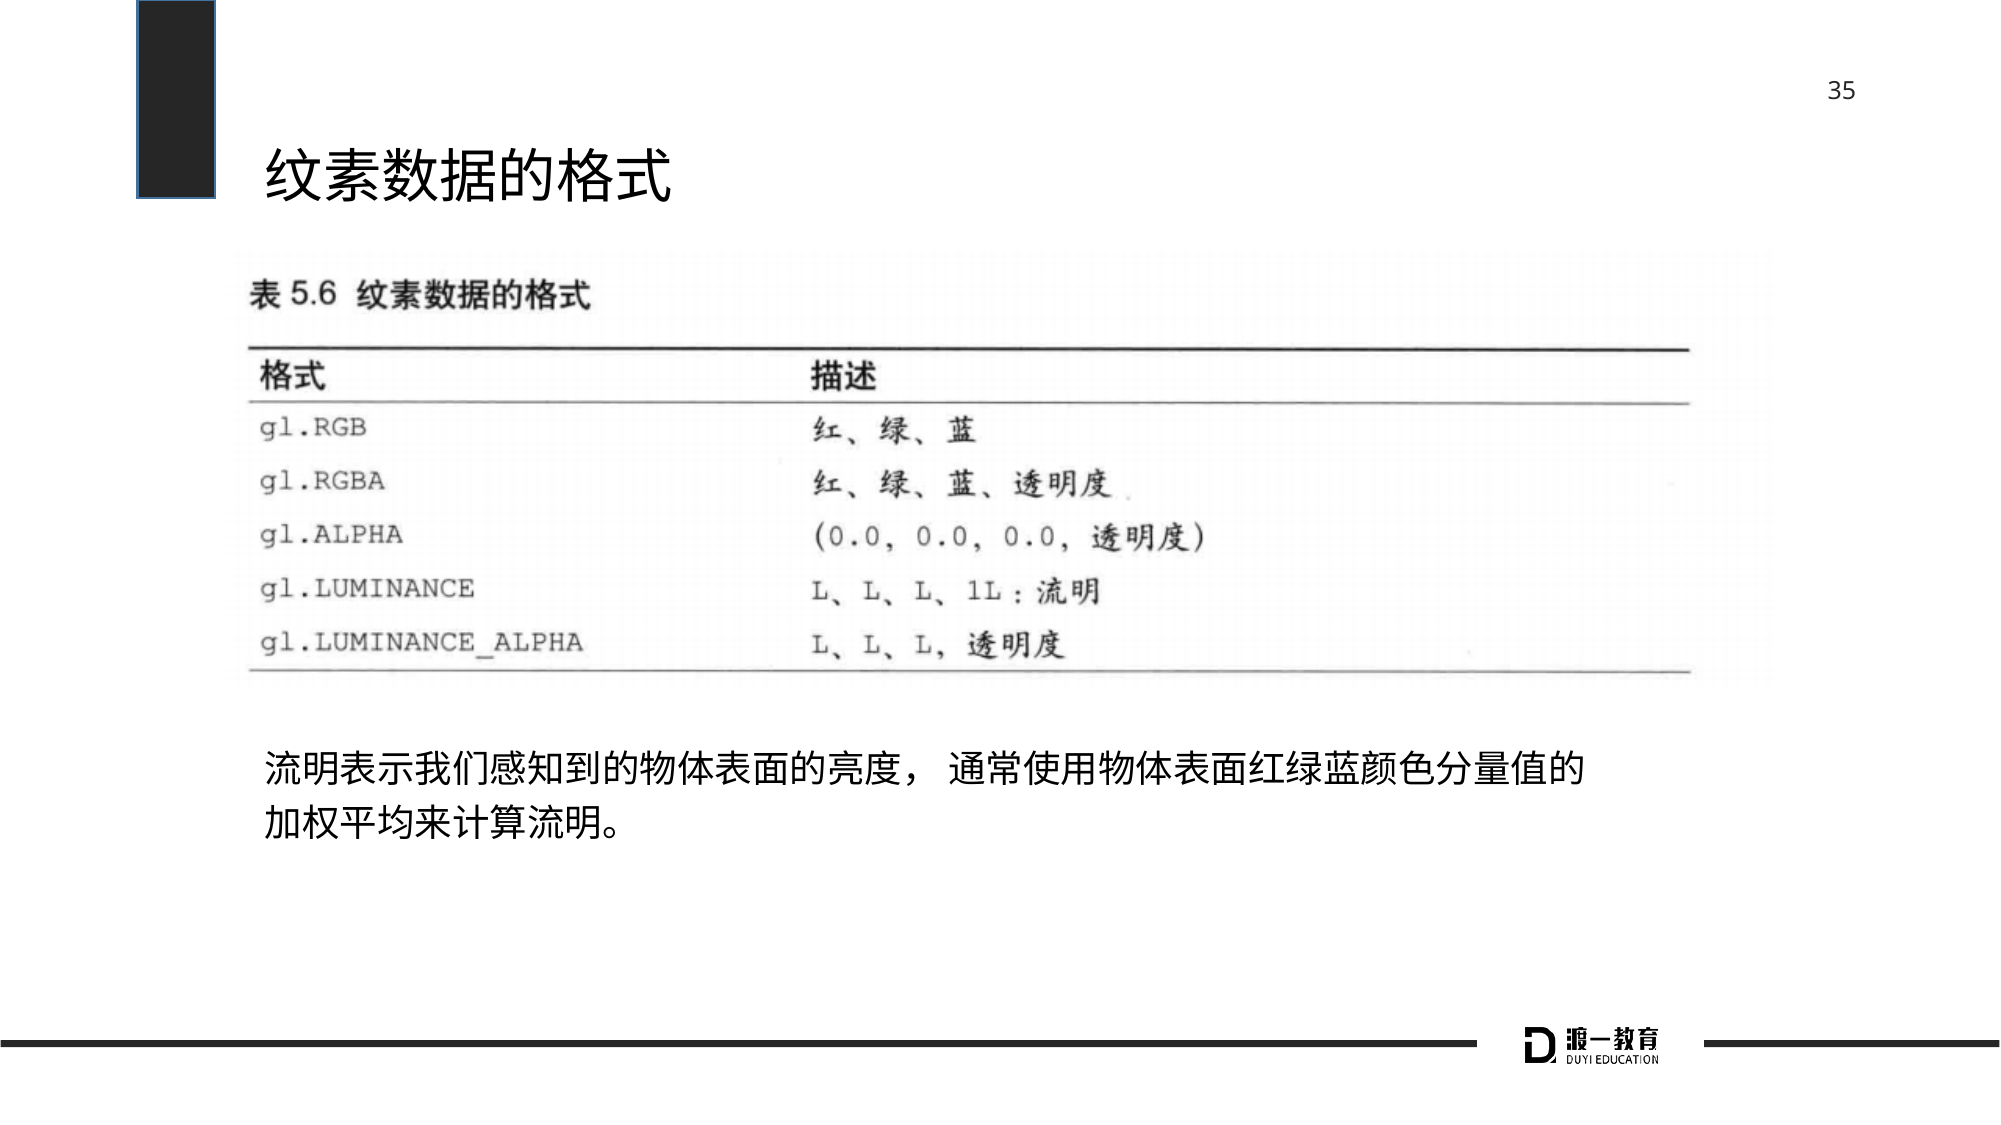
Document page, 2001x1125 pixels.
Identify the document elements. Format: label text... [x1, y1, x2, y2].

picture [225, 247, 1775, 689]
title 纹素数据的格式 [249, 93, 1750, 218]
text_box 流明表示我们感知到的物体表面的亮度， 通常使用物体表面红绿蓝颜色分量值的加权平均来计算流明。 [249, 728, 1605, 852]
picture [1502, 1008, 1679, 1081]
